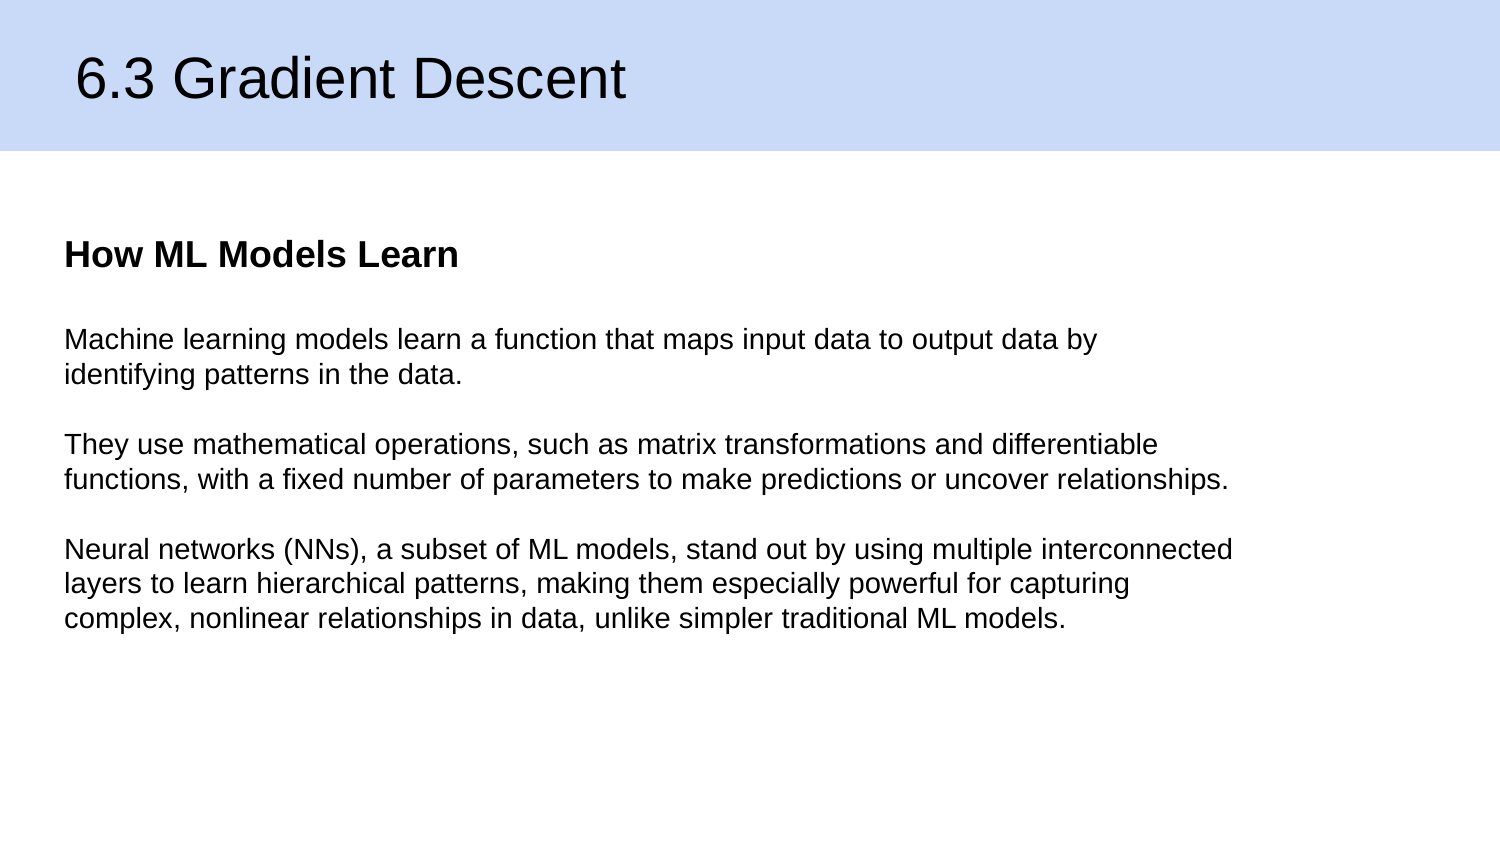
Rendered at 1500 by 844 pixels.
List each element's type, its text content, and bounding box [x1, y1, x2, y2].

text_box How ML Models Learn Machine learning models learn a function that maps input data to output data by identifying patterns in the data. They use mathematical operations, such as matrix transformations and differentiable functions, with a fixed number of parameters to make predictions or uncover relationships. Neural networks (NNs), a subset of ML models, stand out by using multiple interconnected layers to learn hierarchical patterns, making them especially powerful for capturing complex, nonlinear relationships in data, unlike simpler traditional ML models. [49, 222, 1254, 713]
text_box 6.3 Gradient Descent [0, 0, 1500, 150]
